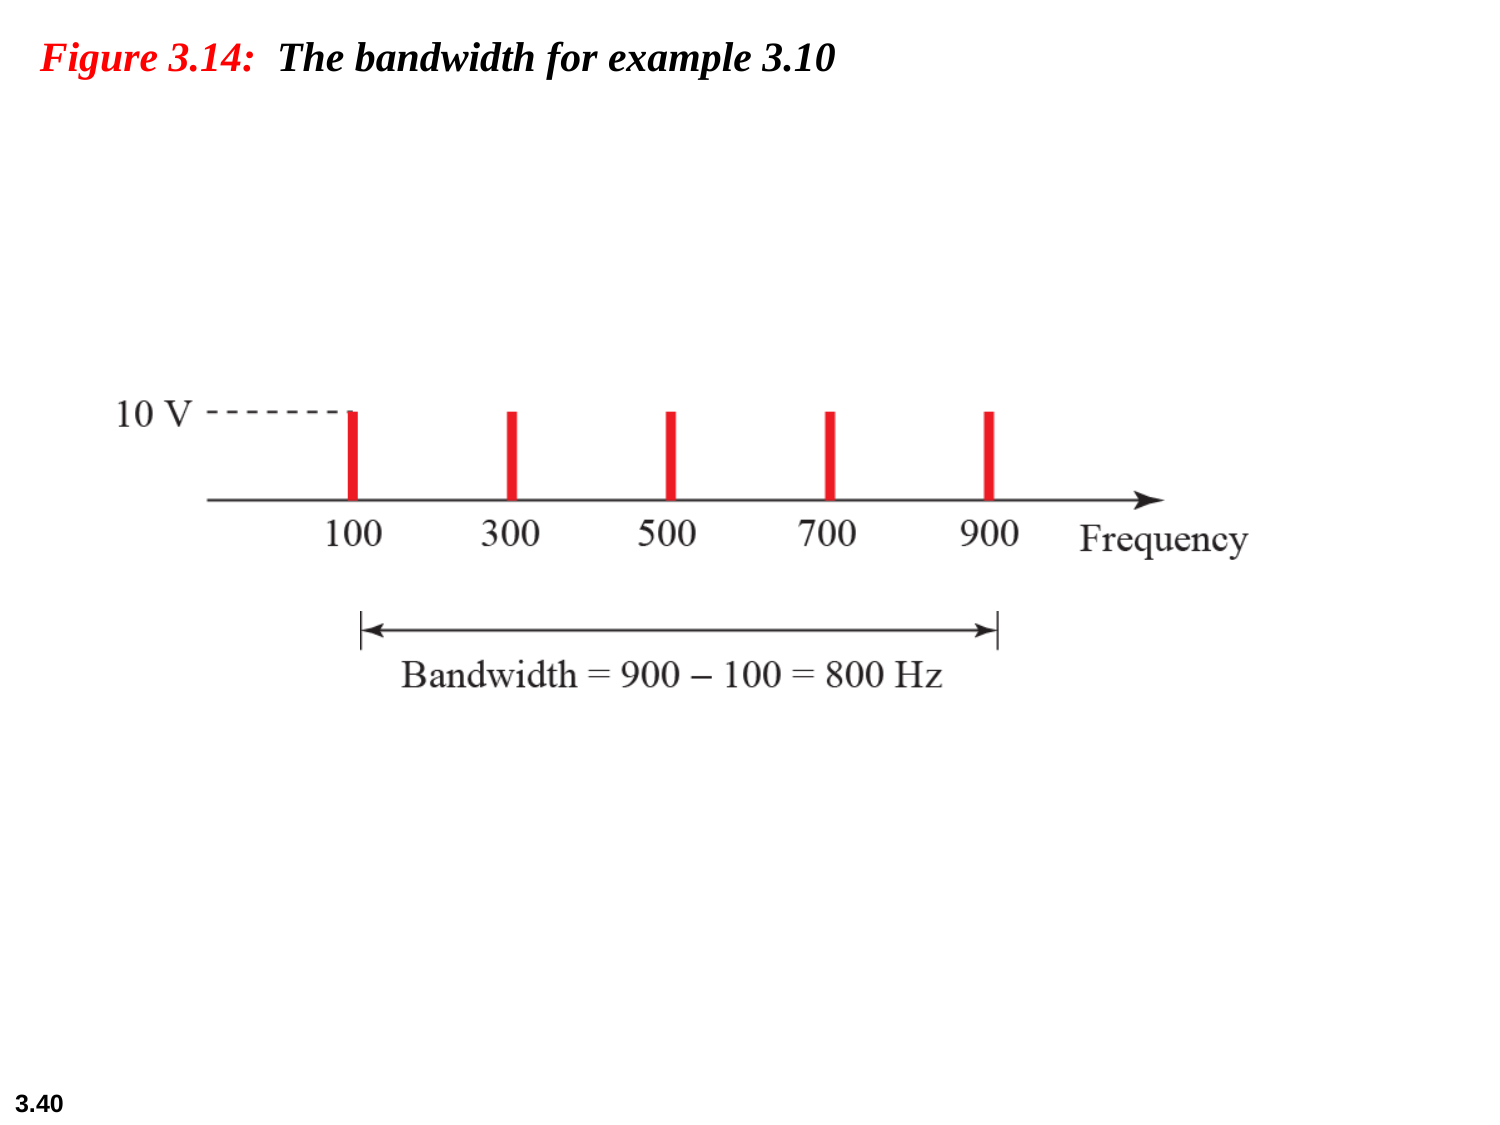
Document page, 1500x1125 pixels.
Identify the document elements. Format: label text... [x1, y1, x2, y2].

text_box Figure 3.14: The bandwidth for example 3.10 [24, 22, 1363, 87]
picture [360, 611, 1001, 701]
picture [113, 392, 1251, 565]
text_box 3.40 [0, 1049, 313, 1125]
